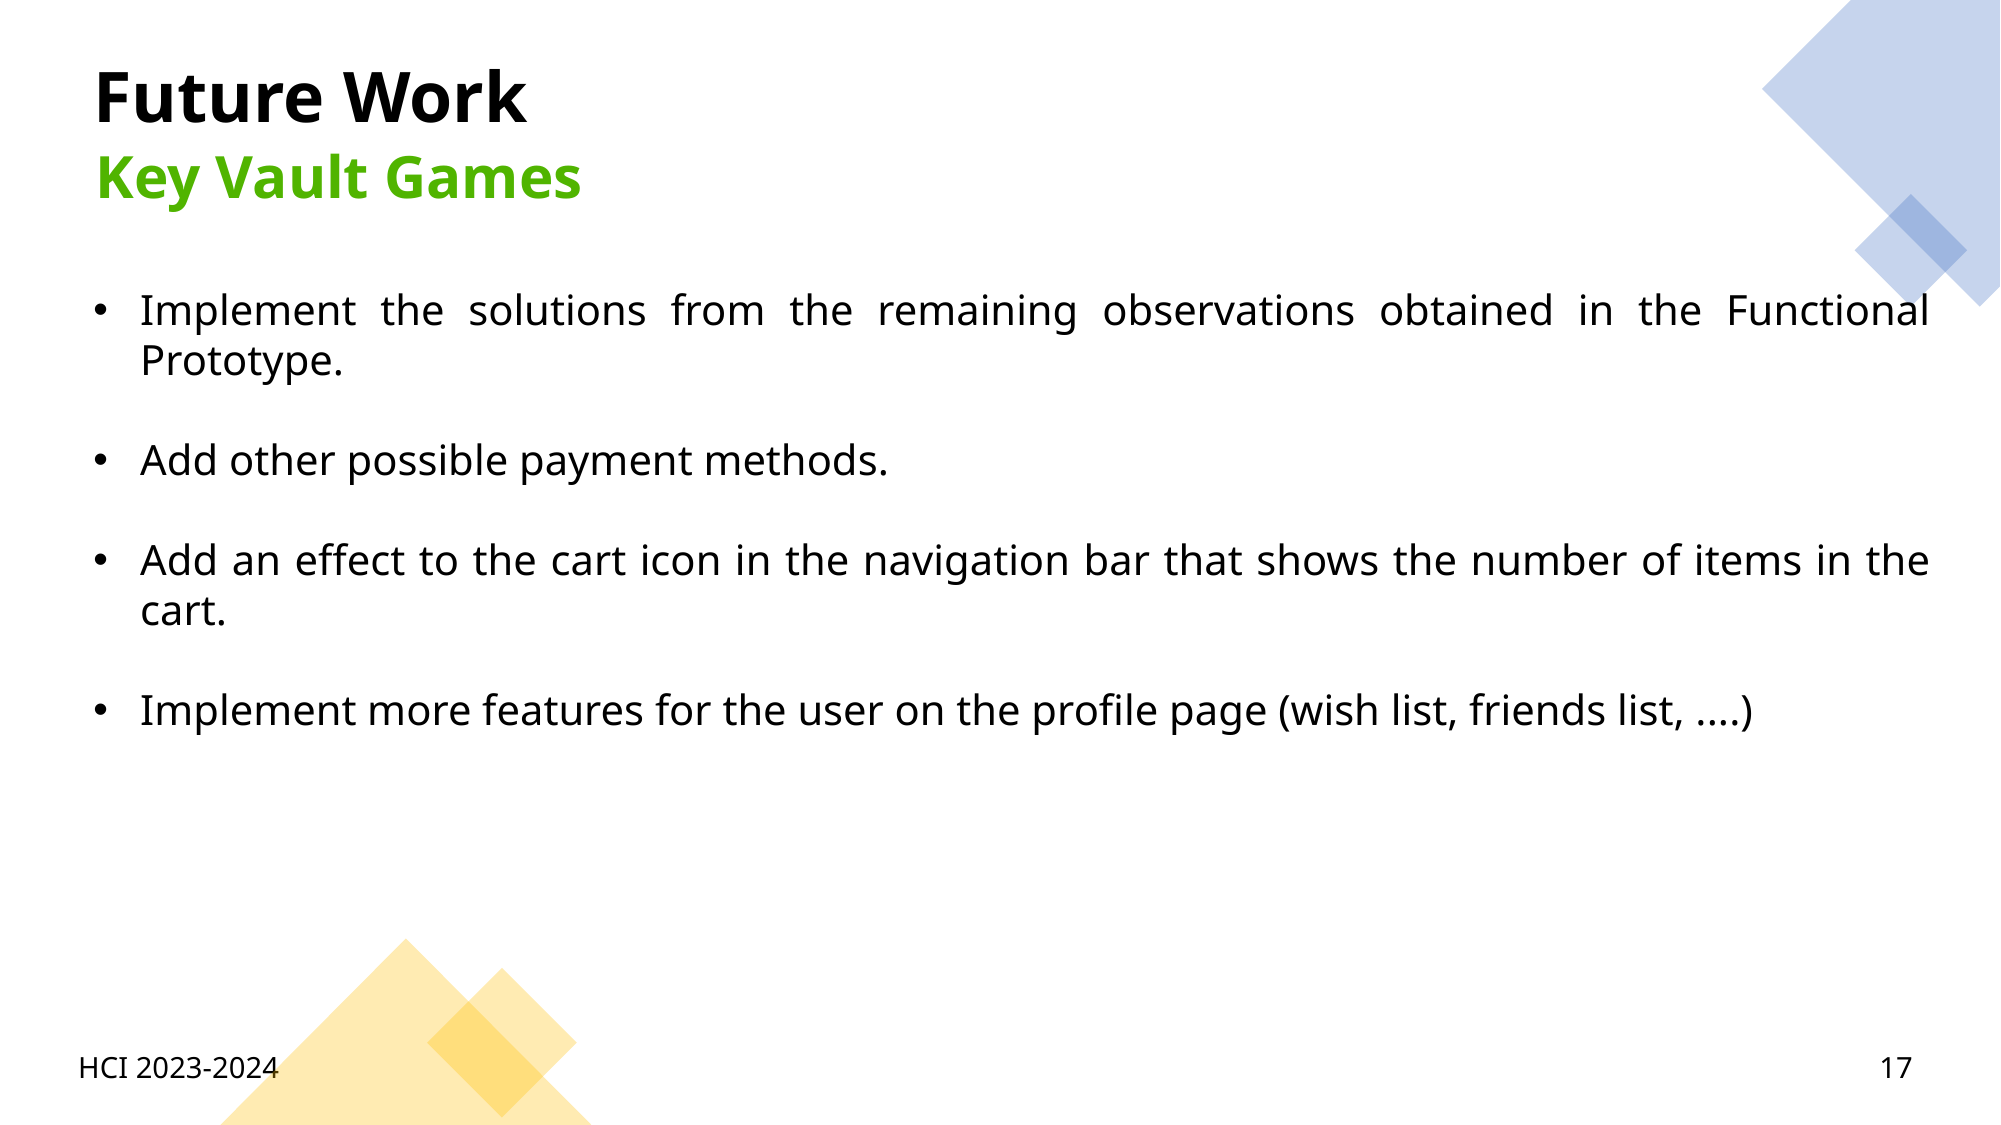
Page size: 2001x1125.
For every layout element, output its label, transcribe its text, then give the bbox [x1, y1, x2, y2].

text_box Key Vault Games [95, 140, 1798, 211]
text_box [425, 966, 579, 1119]
text_box HCI 2023-2024 [63, 1041, 301, 1093]
text_box Future Work [78, 54, 1798, 146]
text_box 17 [1807, 1041, 1928, 1093]
text_box Implement the solutions from the remaining observations obtained in the Functional Prototype. Add other possible payment methods. Add an effect to the cart icon in the navigation bar that shows the number of items in the cart. Implement more features for the user on the profile page (wish list, friends list, ....) [78, 276, 1947, 742]
text_box [218, 936, 593, 1125]
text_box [1798, 0, 2000, 291]
